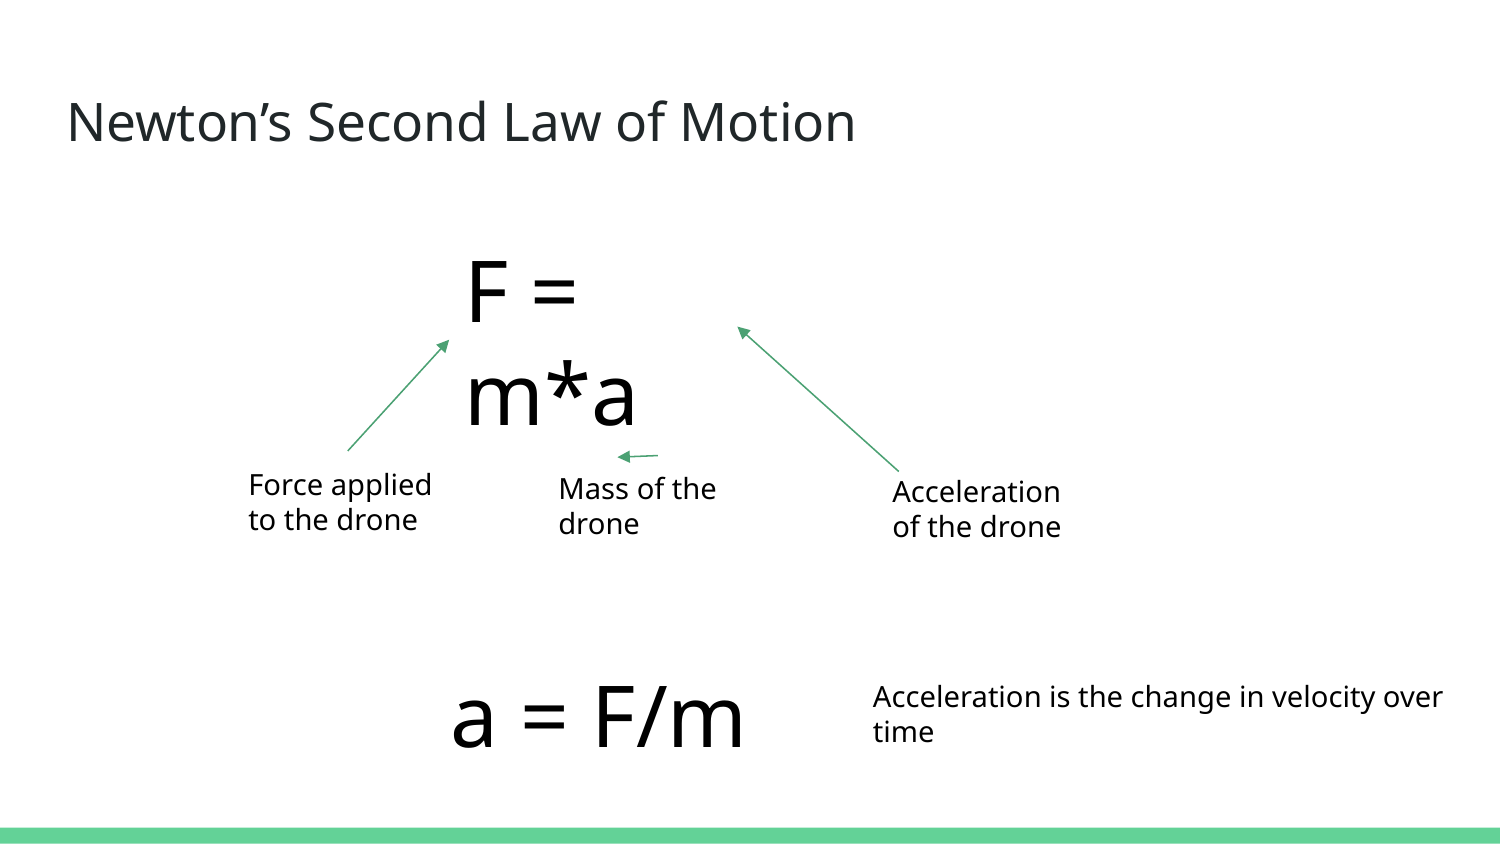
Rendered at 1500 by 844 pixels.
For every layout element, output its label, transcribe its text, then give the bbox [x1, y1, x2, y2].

text_box Force applied to the drone [233, 450, 463, 551]
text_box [347, 339, 450, 452]
title Newton’s Second Law of Motion [51, 72, 1449, 167]
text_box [617, 355, 659, 456]
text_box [737, 326, 899, 472]
text_box Acceleration of the drone [877, 458, 1107, 559]
text_box Acceleration is the change in velocity over time [857, 663, 1489, 763]
text_box Mass of the drone [543, 455, 773, 556]
text_box F = m*a [449, 222, 786, 458]
text_box a = F/m [435, 646, 773, 780]
